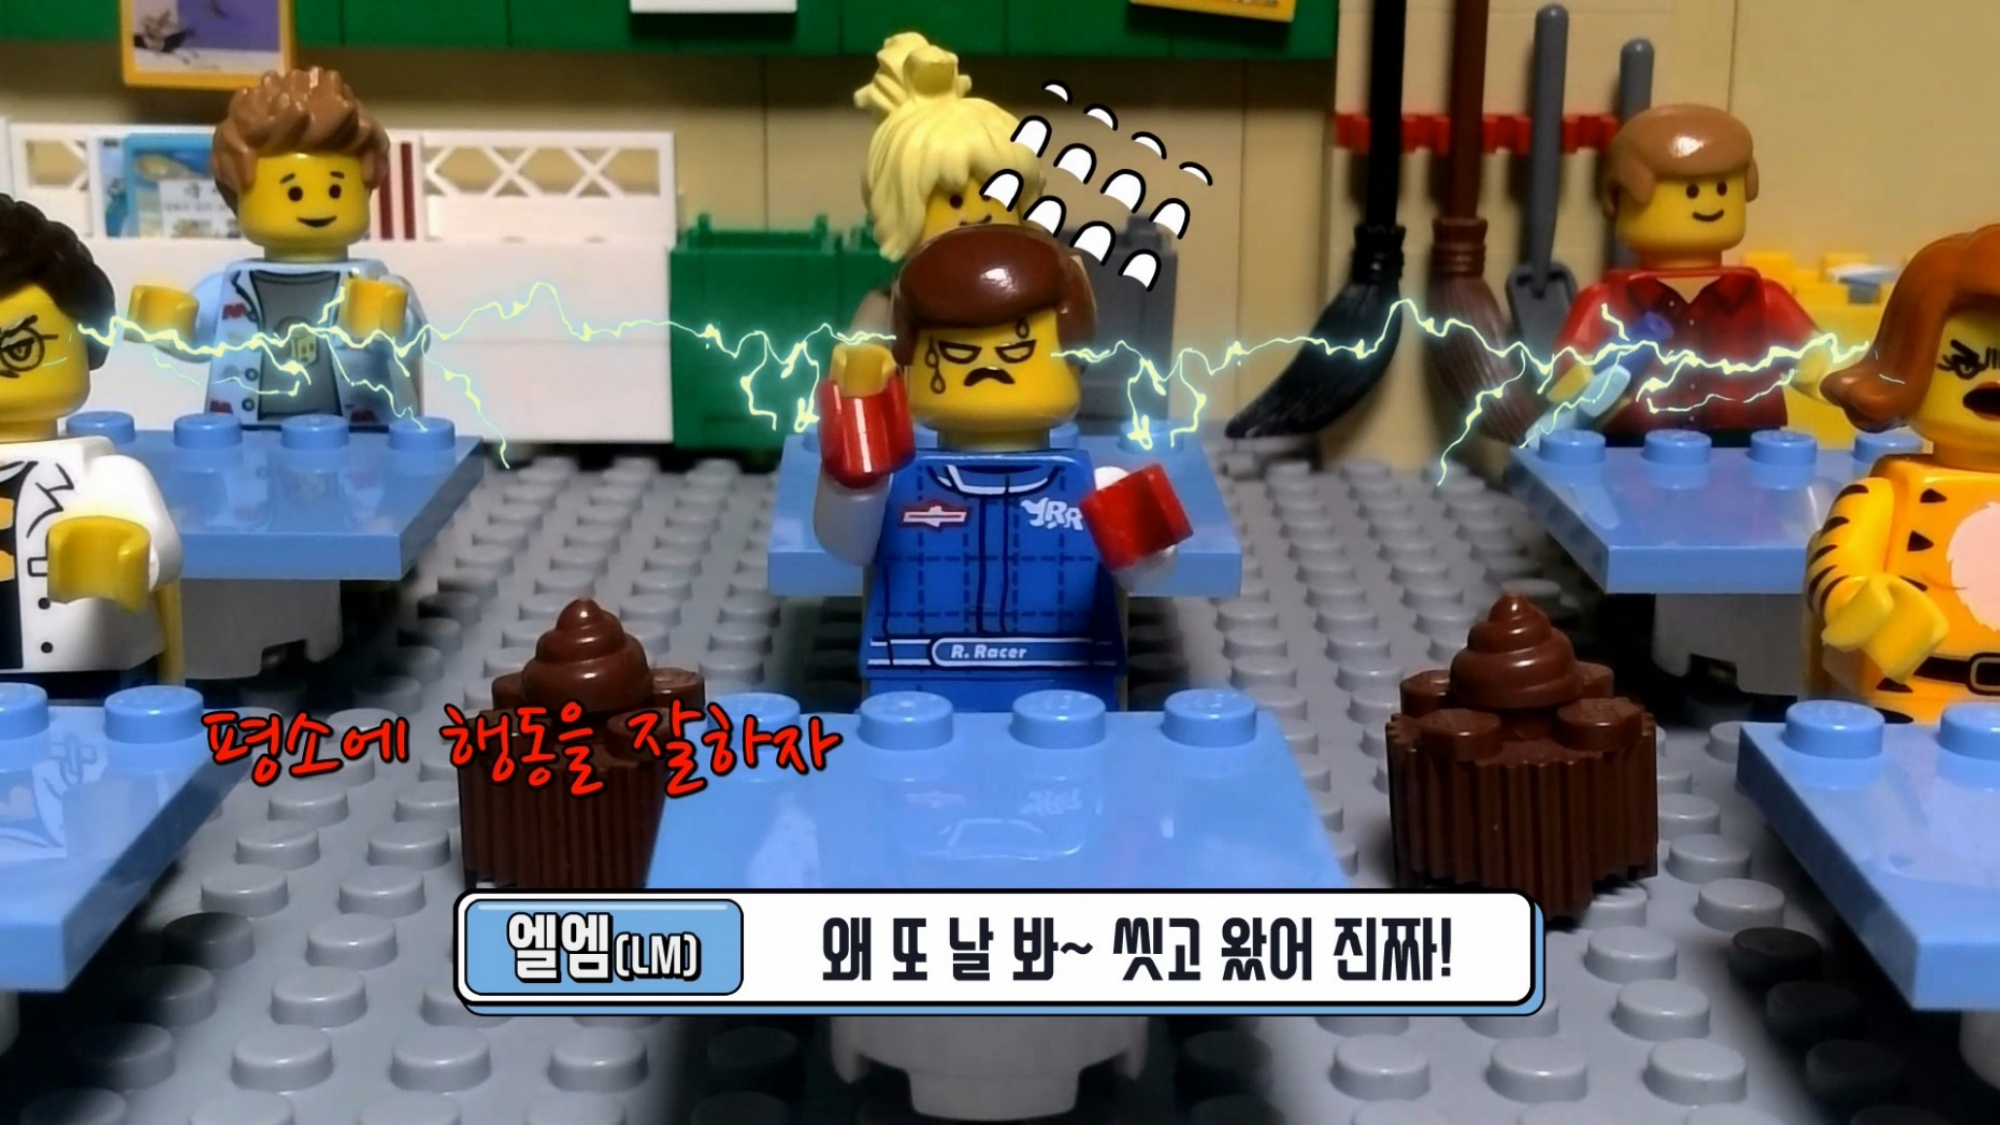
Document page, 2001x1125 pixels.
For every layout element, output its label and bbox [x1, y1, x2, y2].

list [0, 0, 2000, 1125]
